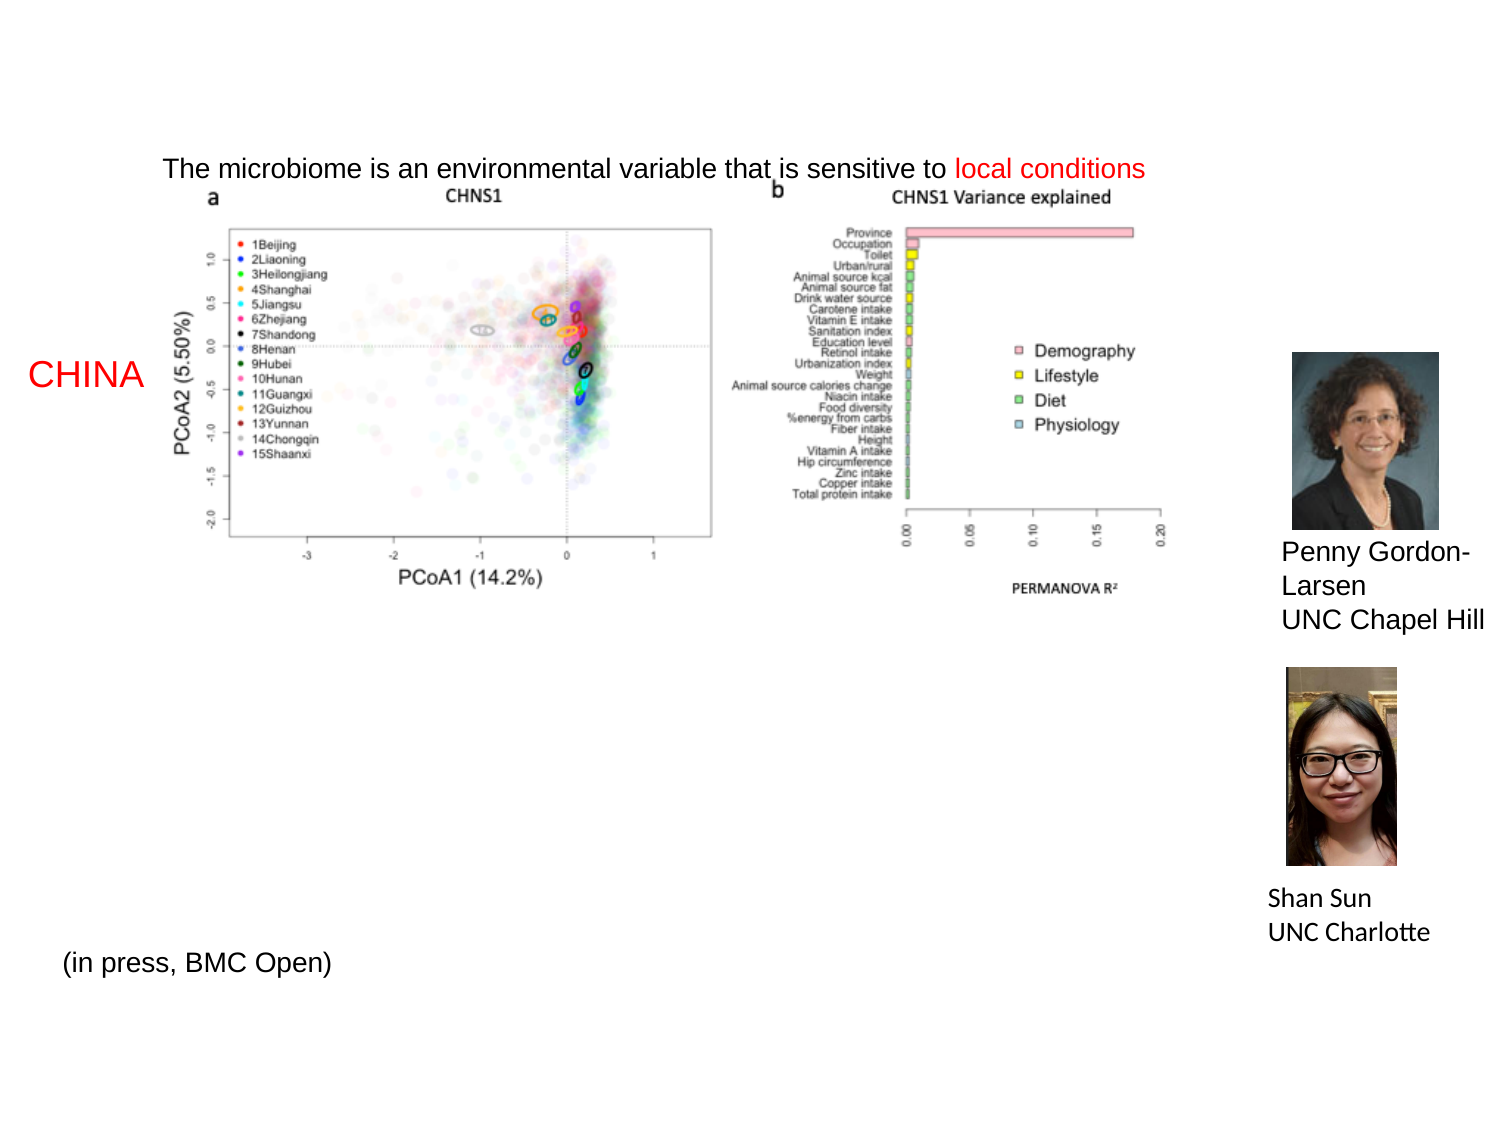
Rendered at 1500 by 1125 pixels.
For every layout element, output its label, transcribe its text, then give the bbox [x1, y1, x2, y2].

text_box (in press, BMC Open) [47, 937, 348, 986]
text_box CHINA [13, 342, 160, 402]
text_box Penny Gordon- Larsen UNC Chapel Hill [1266, 526, 1500, 643]
picture [167, 166, 1210, 604]
picture [1285, 667, 1398, 866]
text_box The microbiome is an environmental variable that is sensitive to local conditions [147, 143, 1162, 192]
picture [1292, 352, 1439, 530]
text_box Shan Sun UNC Charlotte [1253, 871, 1446, 955]
